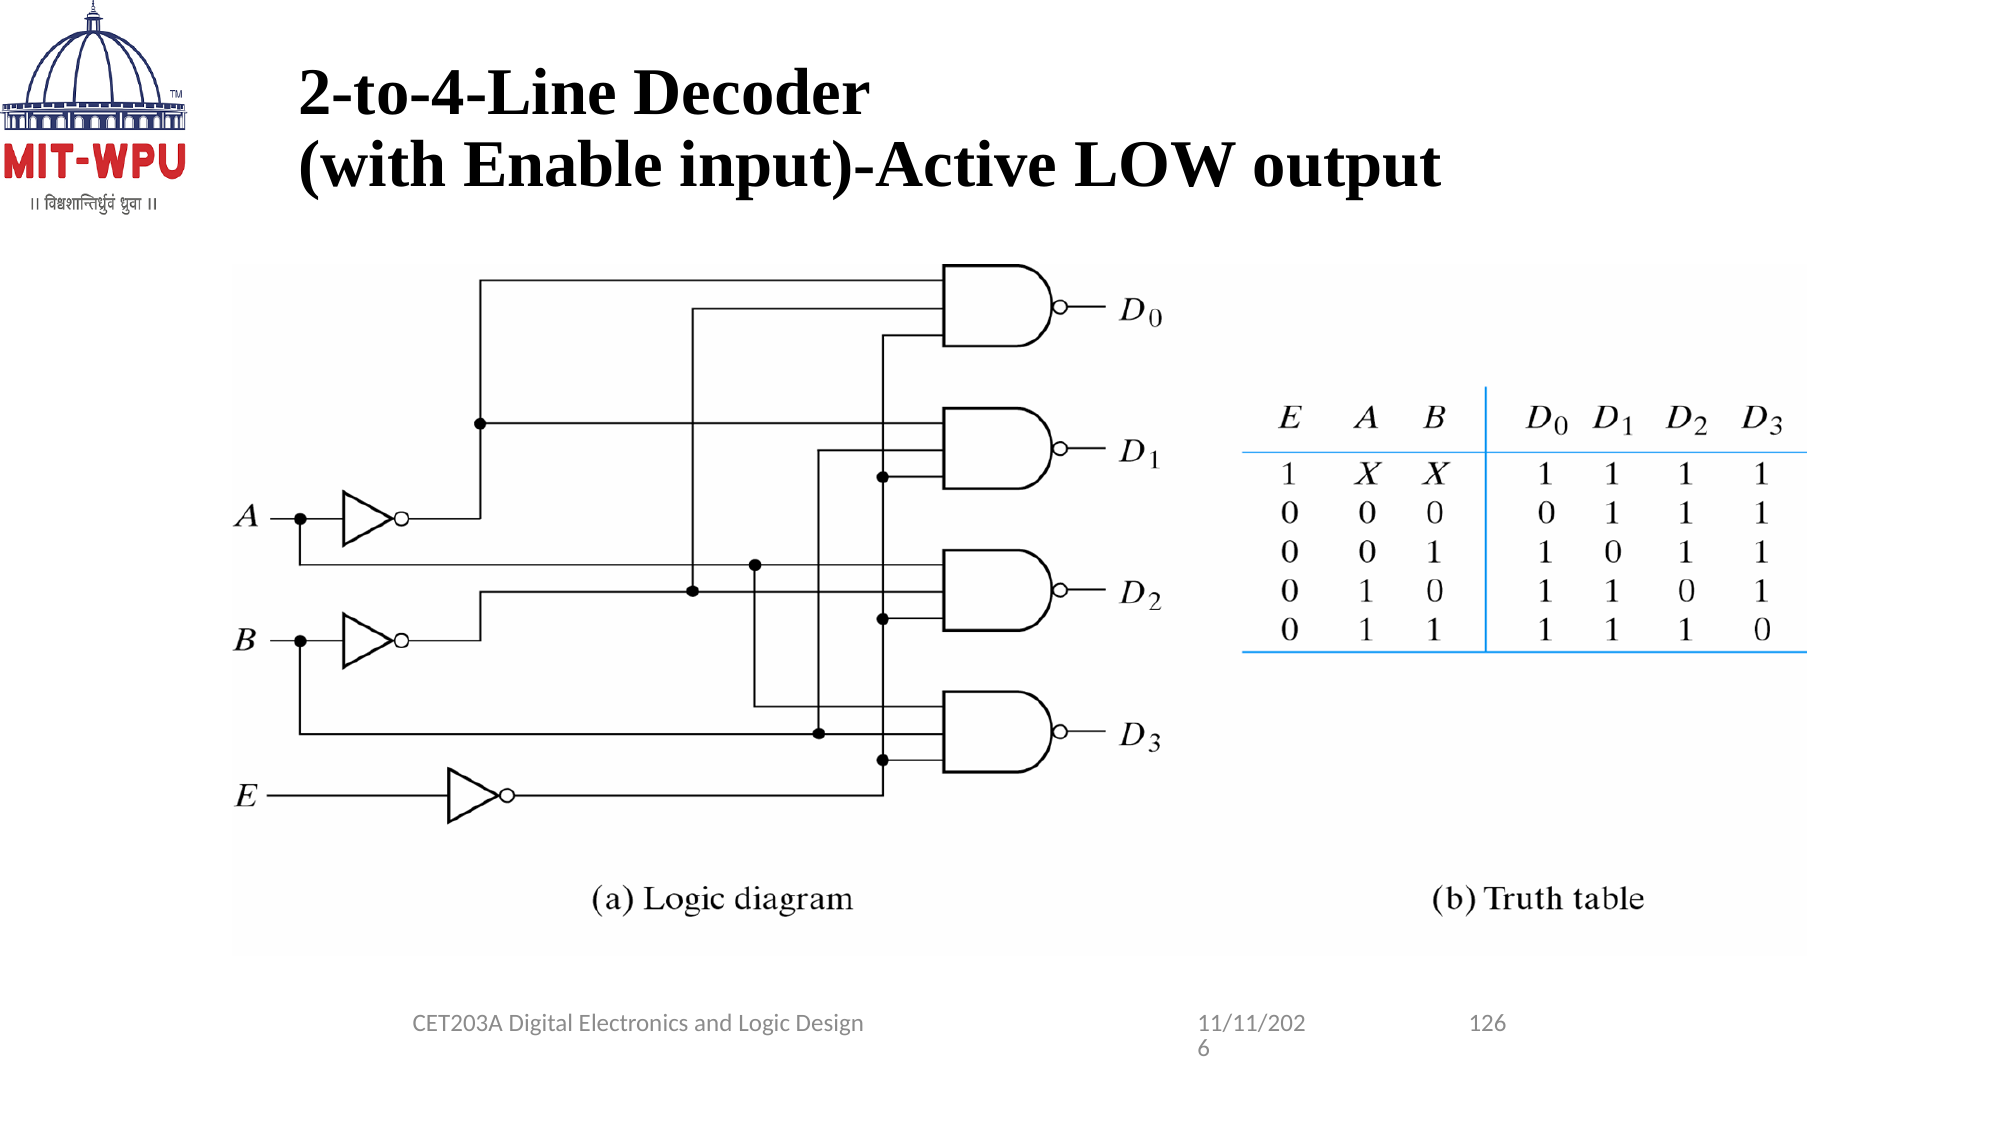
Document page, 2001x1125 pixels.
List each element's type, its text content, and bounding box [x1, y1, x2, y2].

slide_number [1182, 991, 1332, 1051]
title 2-to-4-Line Decoder (with Enable input)-Active LOW output [283, 41, 1934, 217]
picture [0, 0, 209, 216]
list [232, 264, 1807, 956]
slide_number 126 [1409, 991, 1522, 1051]
footer CET203A Digital Electronics and Logic Design [133, 991, 1145, 1051]
